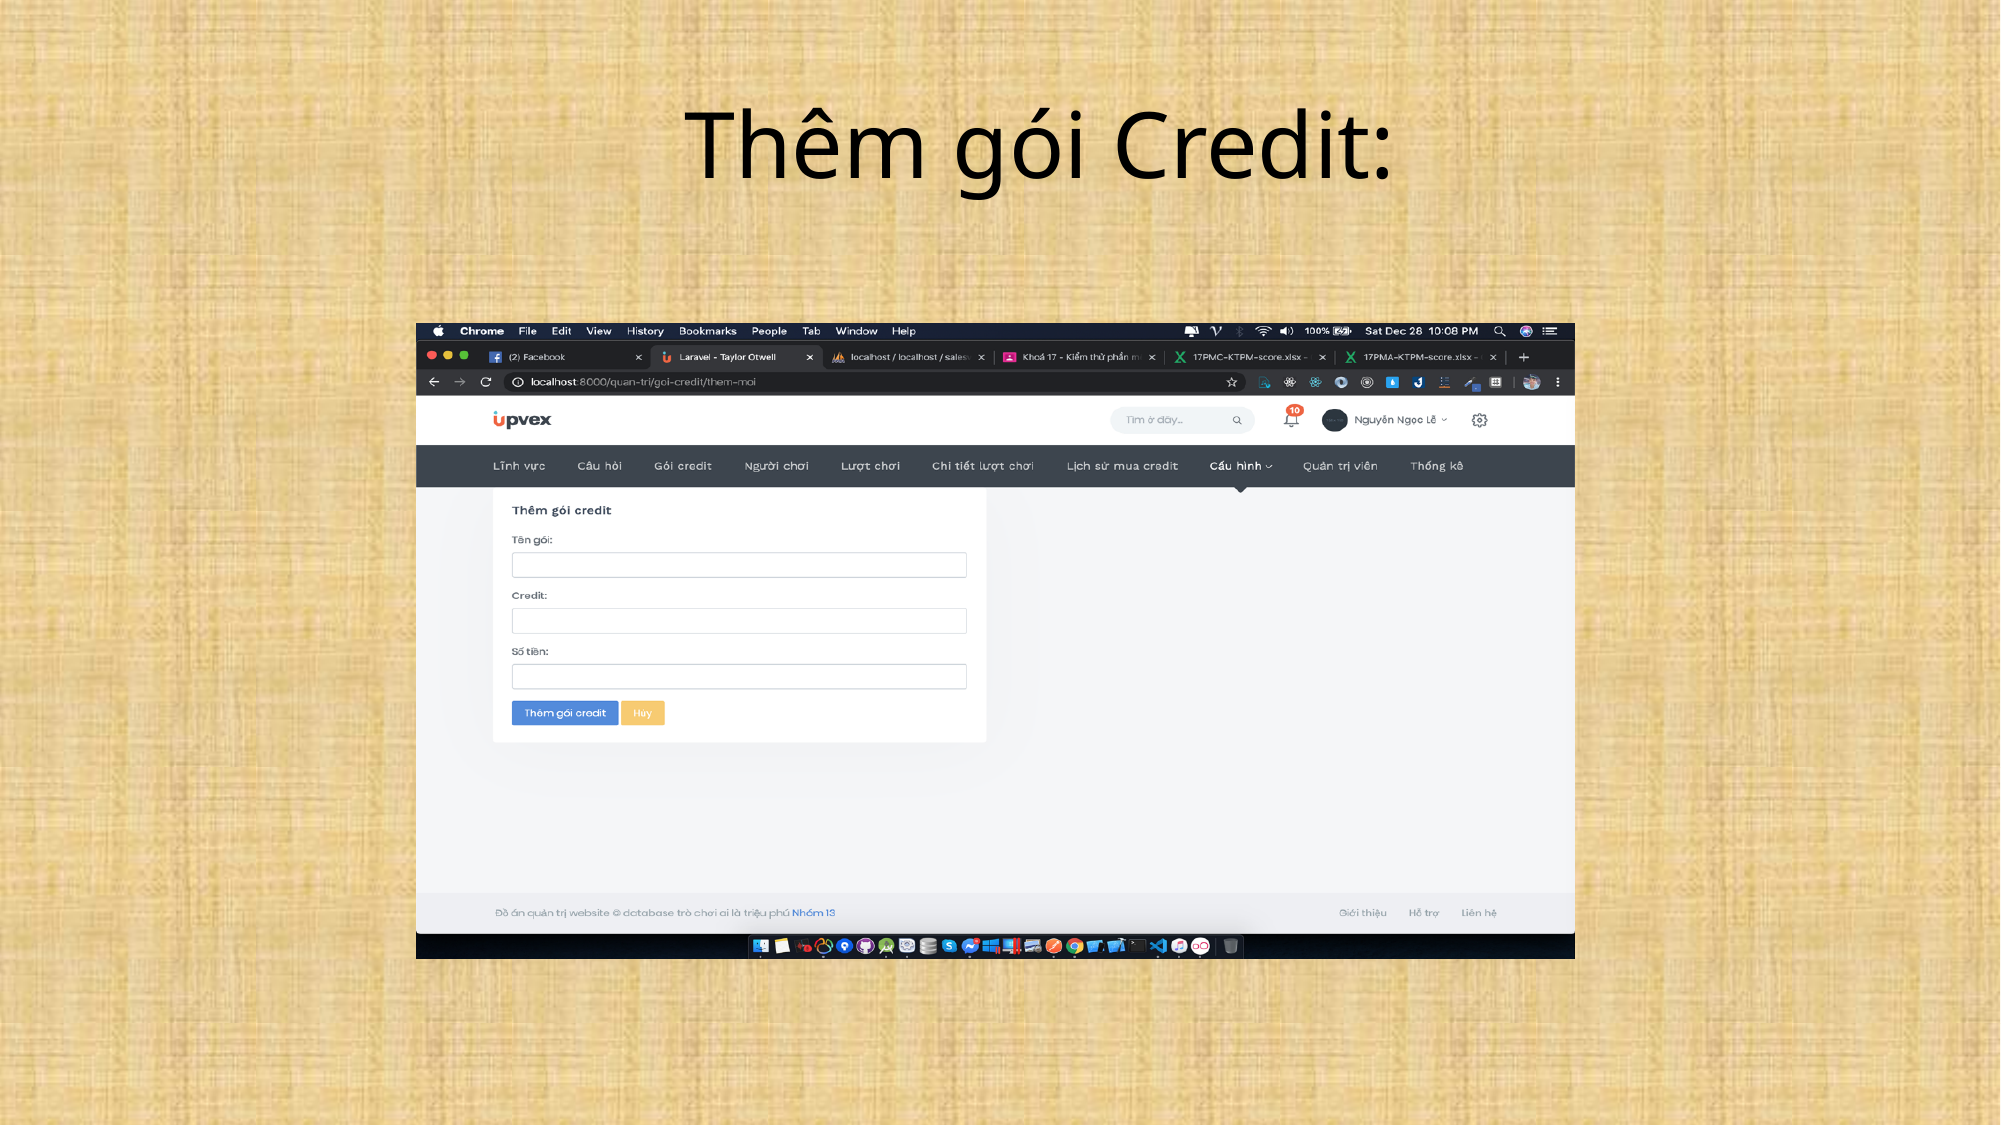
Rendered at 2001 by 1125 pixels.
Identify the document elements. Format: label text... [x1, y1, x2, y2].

picture [0, 0, 2001, 1125]
title Thêm gói Credit: [669, 39, 2000, 258]
